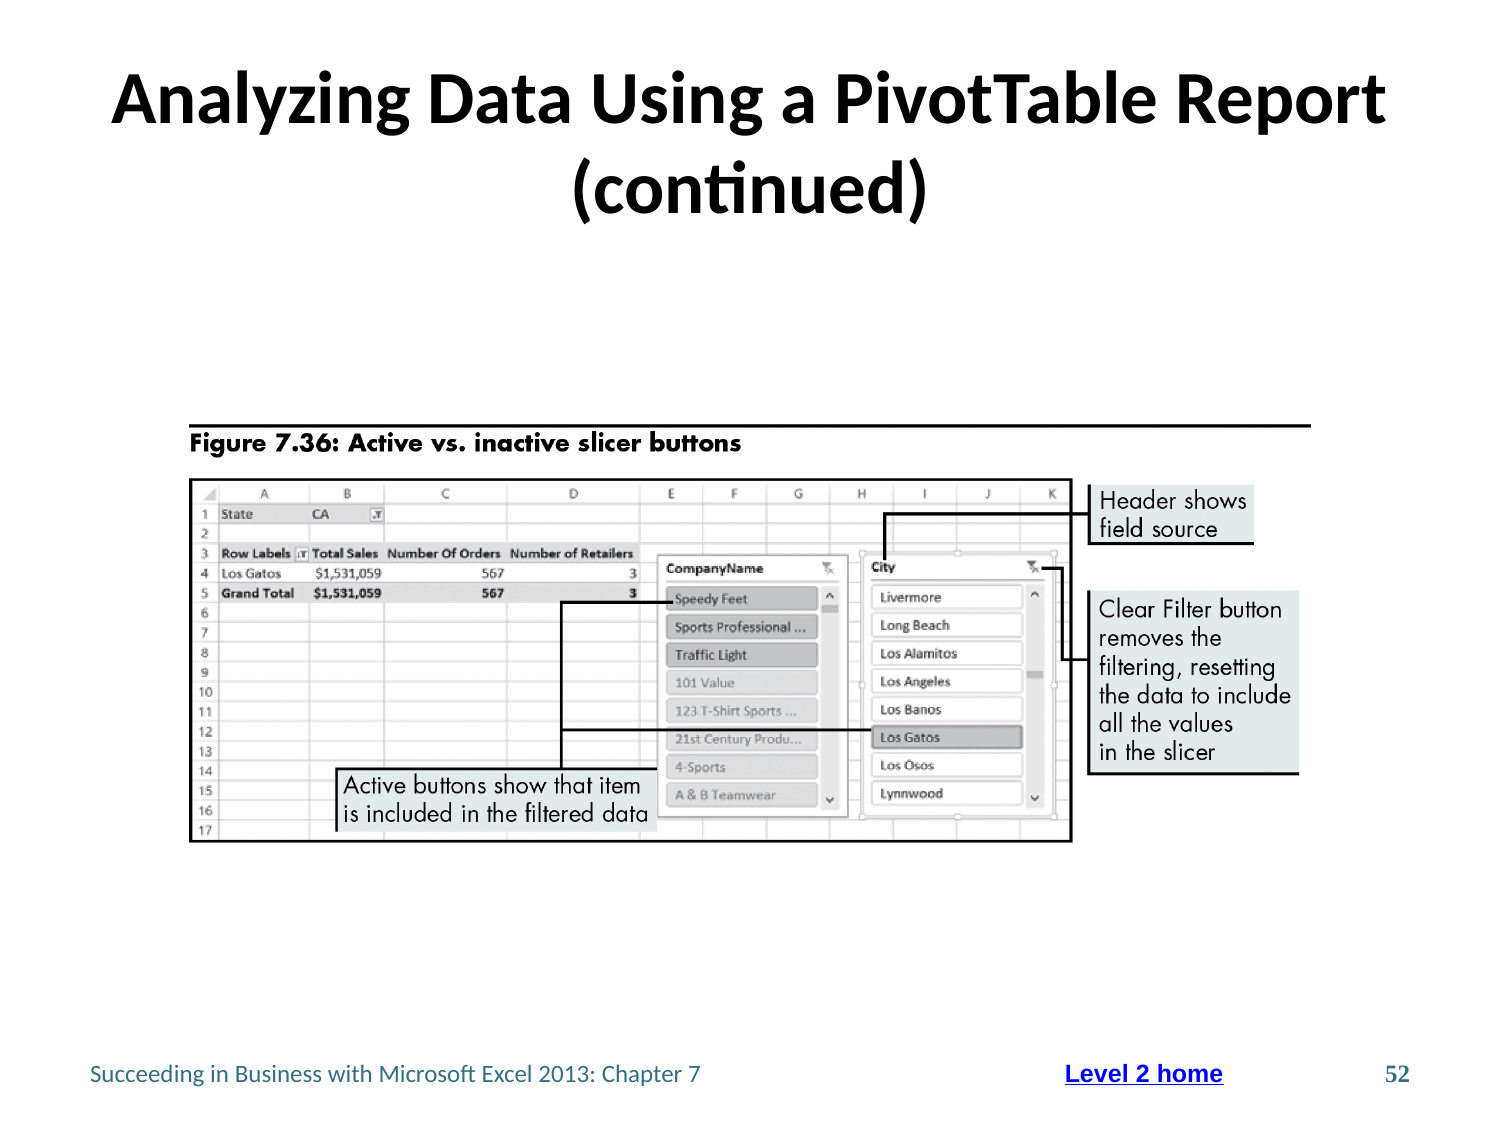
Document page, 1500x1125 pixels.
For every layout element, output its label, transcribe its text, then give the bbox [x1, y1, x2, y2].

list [189, 424, 1311, 844]
text_box Level 2 home [1049, 1050, 1288, 1095]
title Analyzing Data Using a PivotTable Report (continued) [75, 45, 1425, 233]
footer Succeeding in Business with Microsoft Excel 2013: Chapter 7 [75, 1042, 963, 1103]
slide_number 52 [1074, 1042, 1425, 1103]
